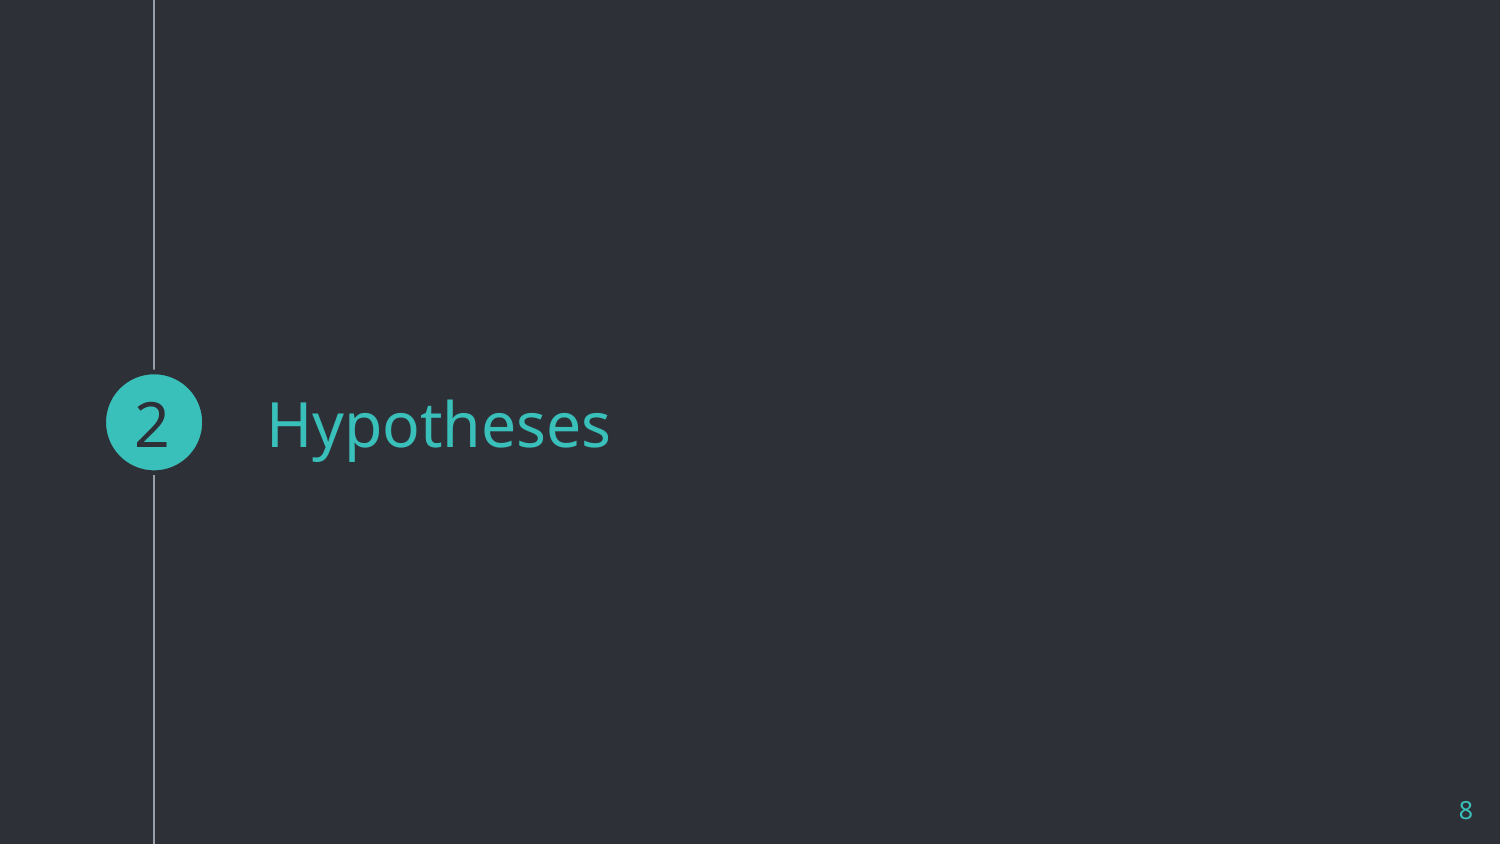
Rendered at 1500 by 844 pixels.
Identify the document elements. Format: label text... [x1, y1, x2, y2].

slide_number ‹#› [1398, 779, 1489, 832]
text_box 2 [86, 373, 218, 471]
title Hypotheses [250, 378, 1362, 466]
